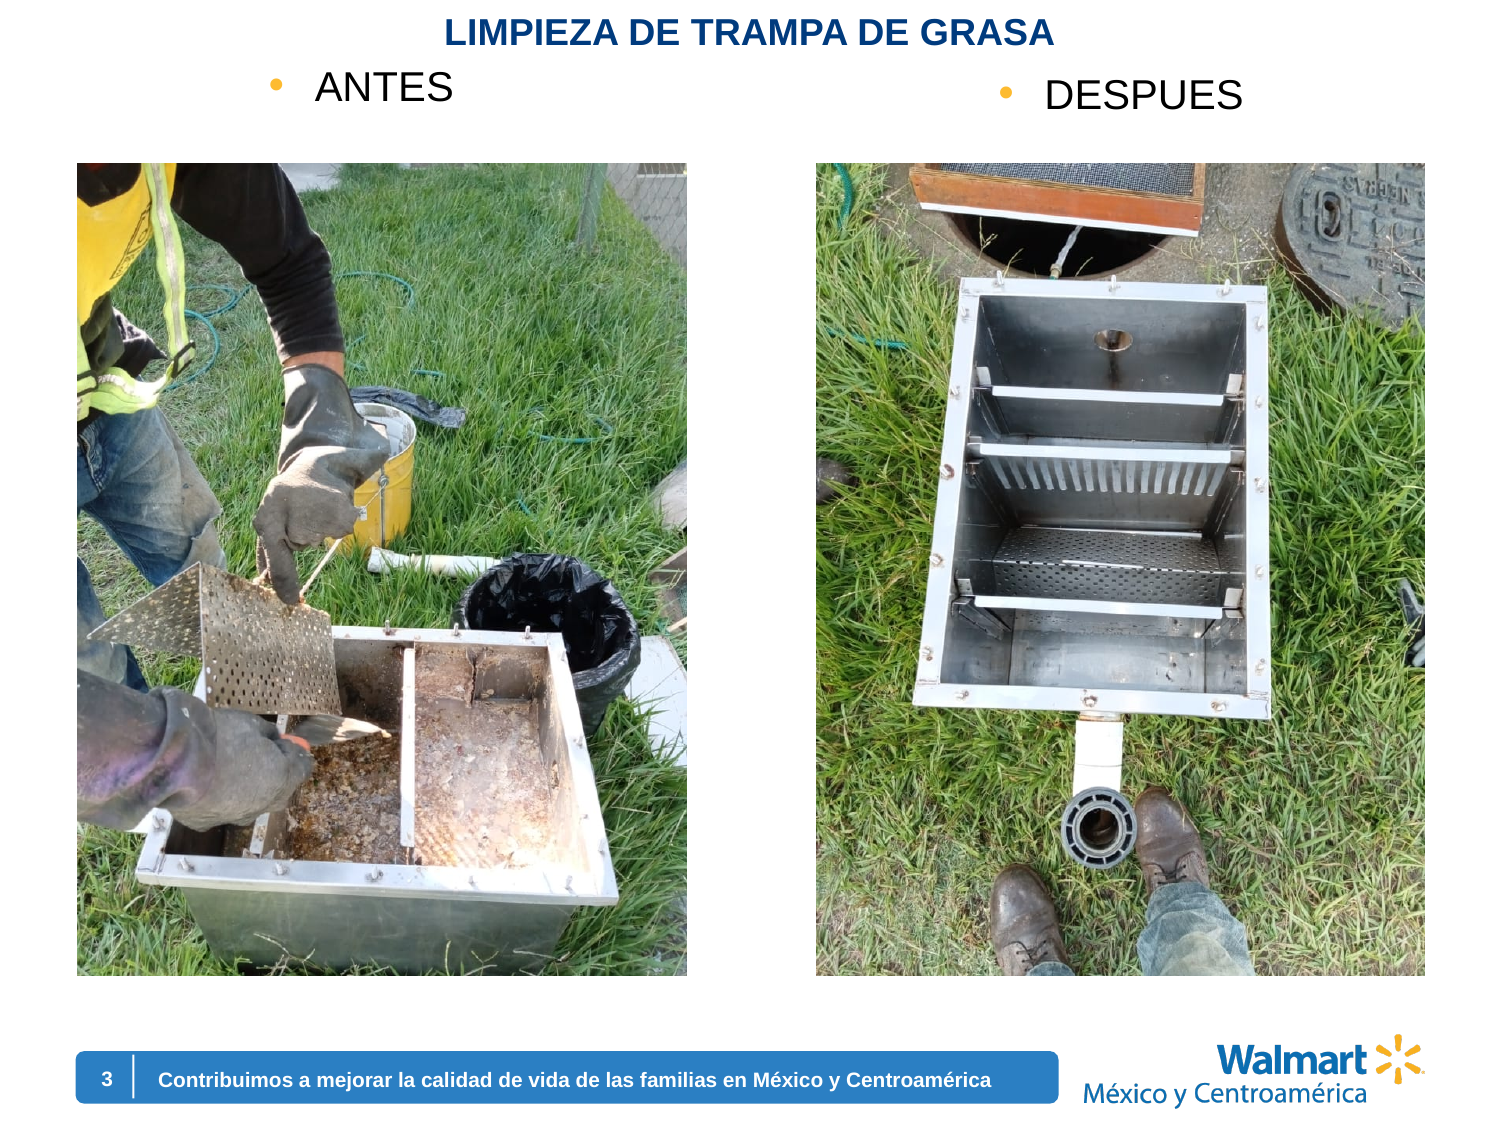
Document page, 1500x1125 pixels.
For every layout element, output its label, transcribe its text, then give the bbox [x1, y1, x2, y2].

picture [77, 163, 687, 976]
title LIMPIEZA DE TRAMPA DE GRASA [74, 0, 1426, 61]
picture [1084, 1034, 1425, 1109]
picture [815, 163, 1426, 976]
footer Contribuimos a mejorar la calidad de vida de las familias en México y Centroamérica [142, 1058, 1024, 1093]
text_box ANTES [54, 60, 667, 186]
text_box DESPUES [814, 60, 1427, 164]
